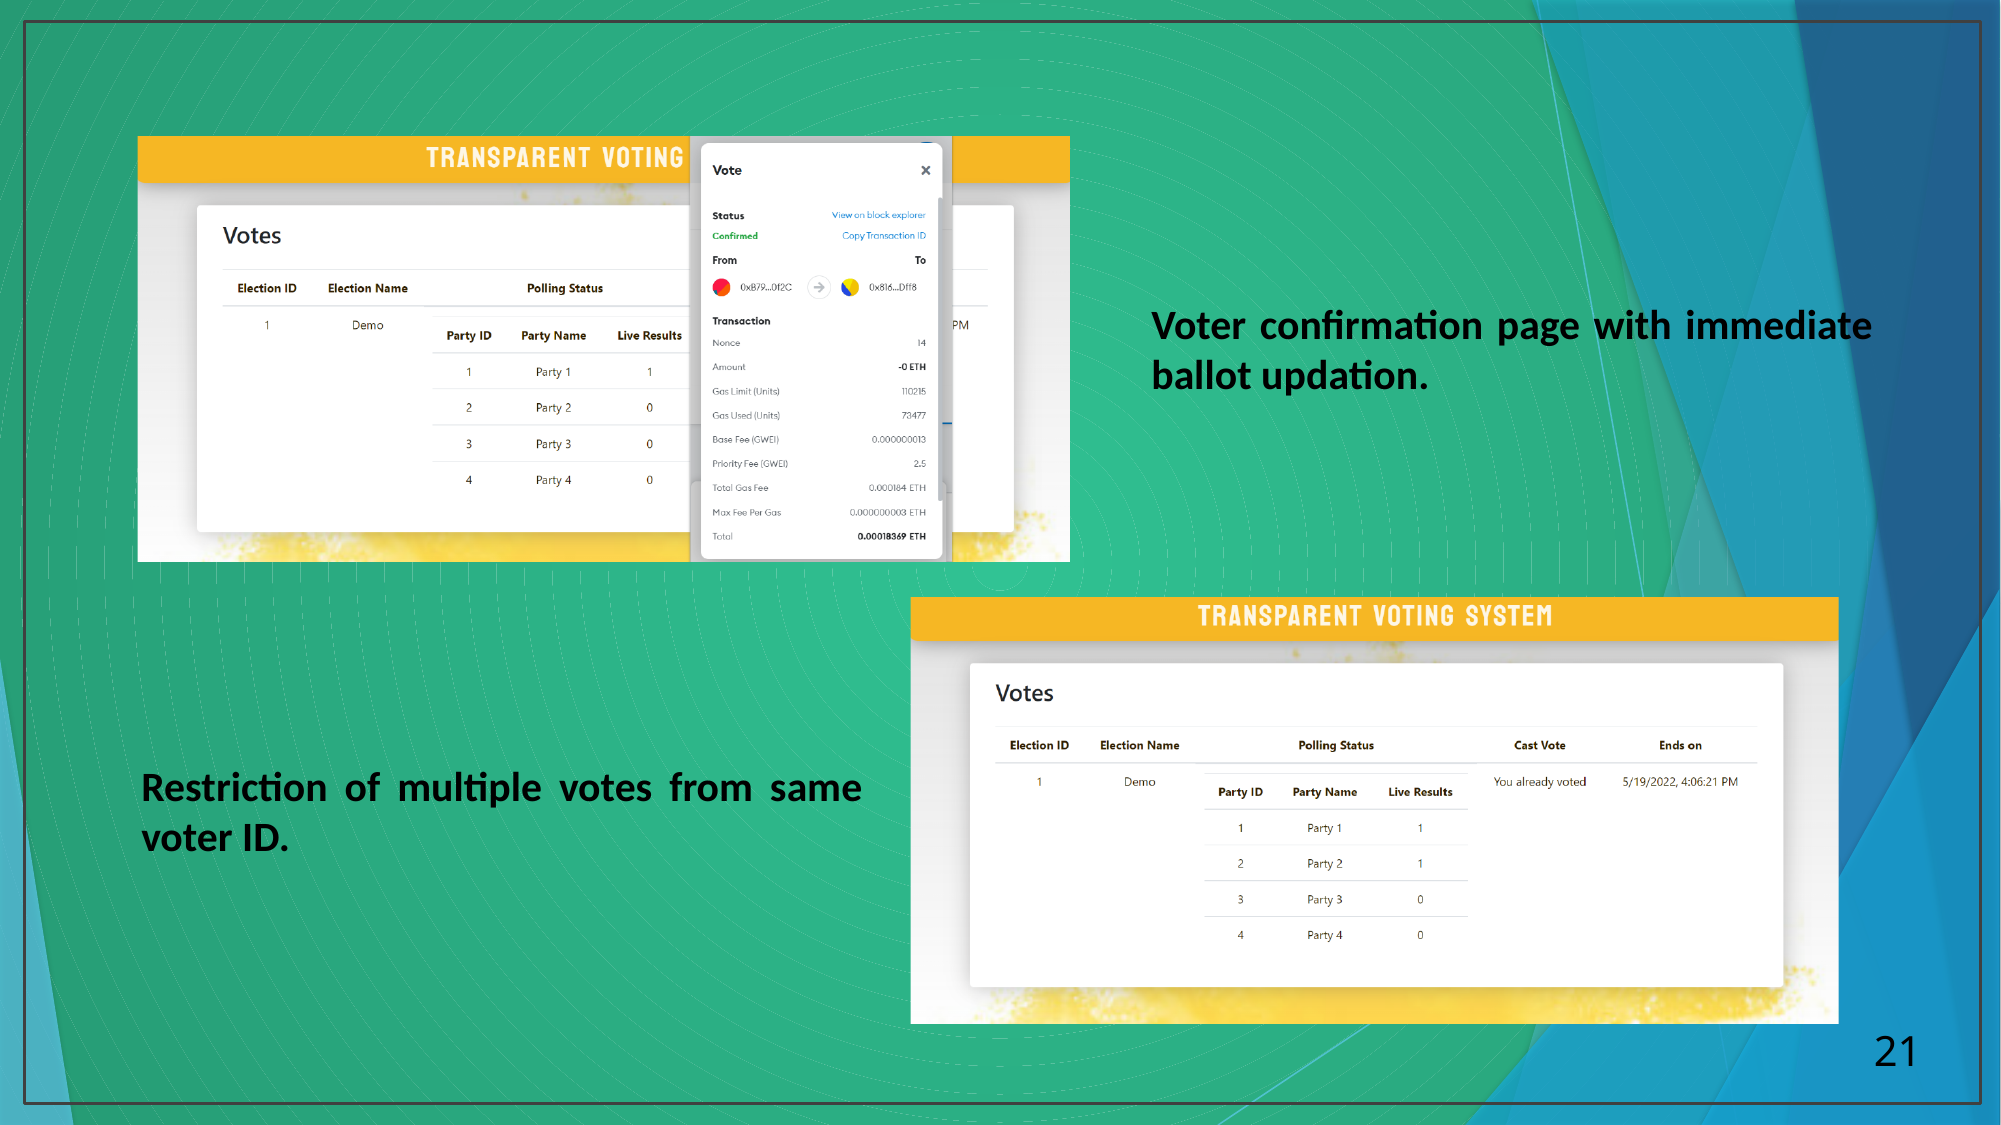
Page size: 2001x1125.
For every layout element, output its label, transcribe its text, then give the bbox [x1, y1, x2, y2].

slide_number 21 [1838, 1023, 1957, 1084]
picture [910, 597, 1840, 1024]
text_box Restriction of multiple votes from same voter ID. [114, 752, 883, 868]
picture [137, 135, 1071, 562]
text_box [23, 20, 1982, 1105]
text_box Voter confirmation page with immediate ballot updation. [1124, 290, 1893, 406]
